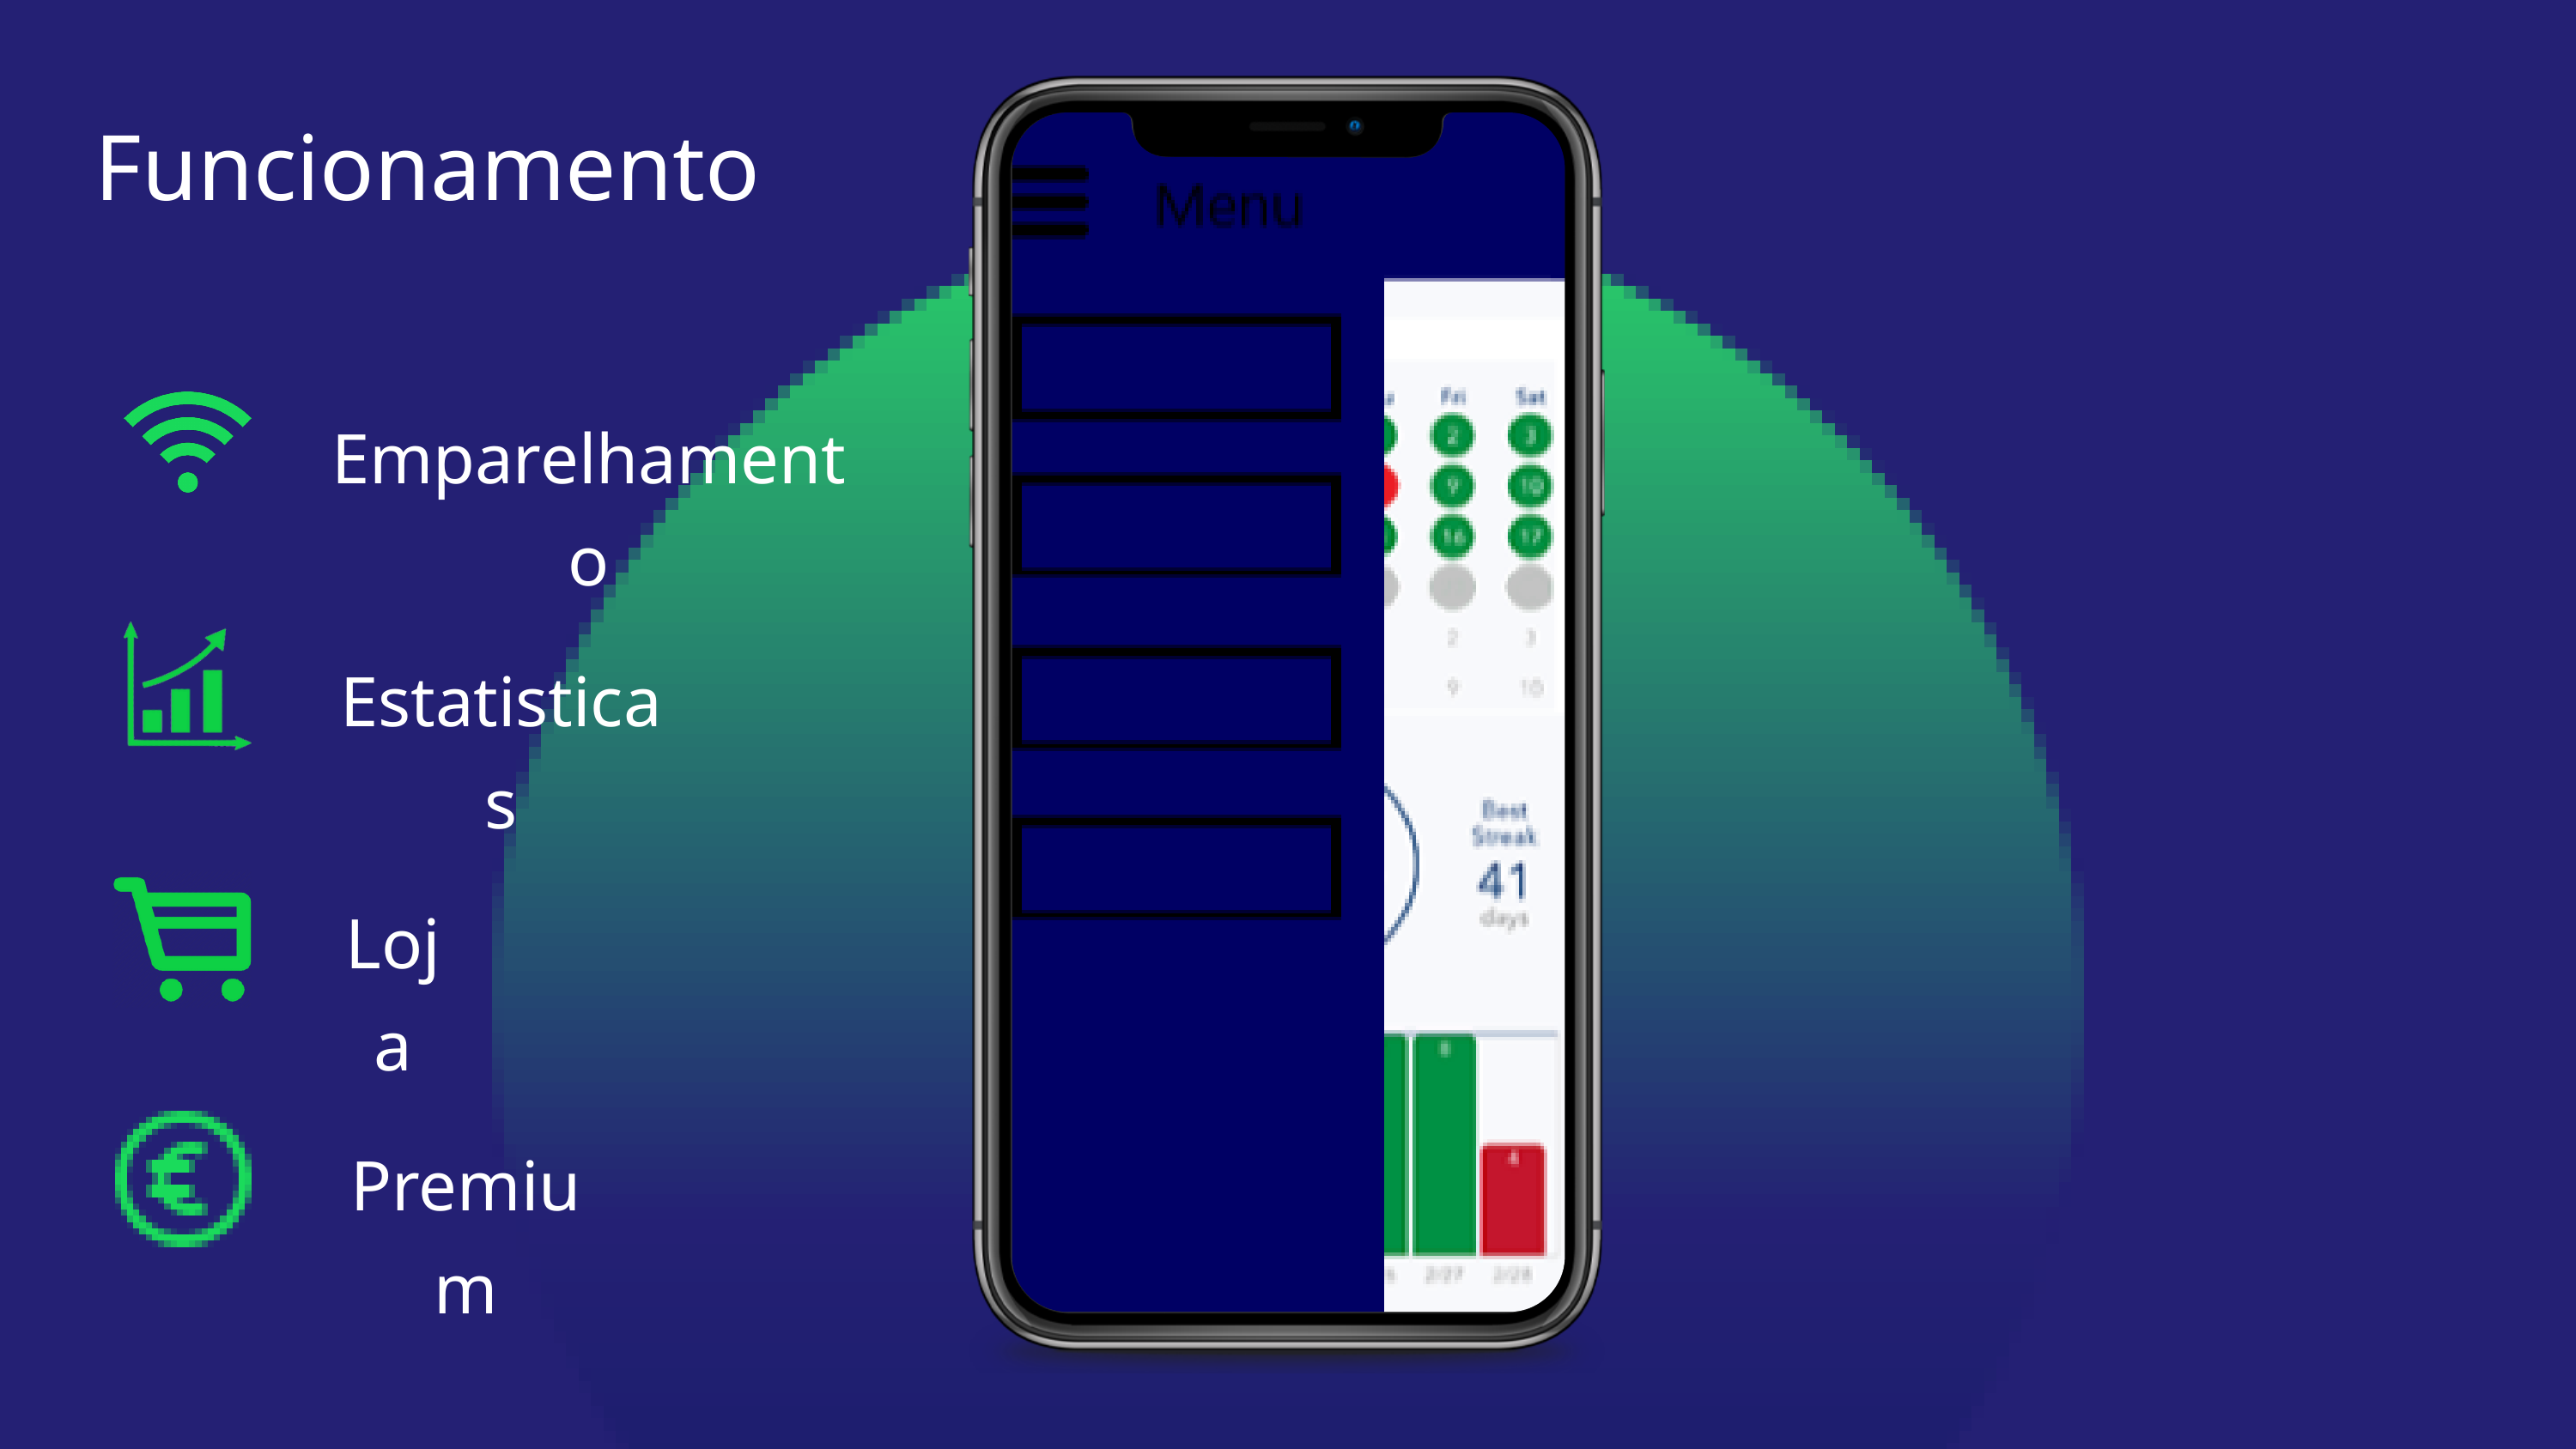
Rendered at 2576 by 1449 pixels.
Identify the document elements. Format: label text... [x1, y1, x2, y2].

text_box Estatisticas [331, 637, 486, 843]
text_box Loja [331, 880, 455, 1085]
picture [491, 212, 2085, 1449]
text_box Emparelhamento [331, 395, 486, 600]
picture [123, 391, 252, 494]
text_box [968, 75, 1607, 1373]
picture [114, 1111, 252, 1248]
text_box Premium [331, 1122, 486, 1327]
picture [123, 621, 252, 753]
picture [111, 868, 252, 1009]
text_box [0, 110, 938, 264]
